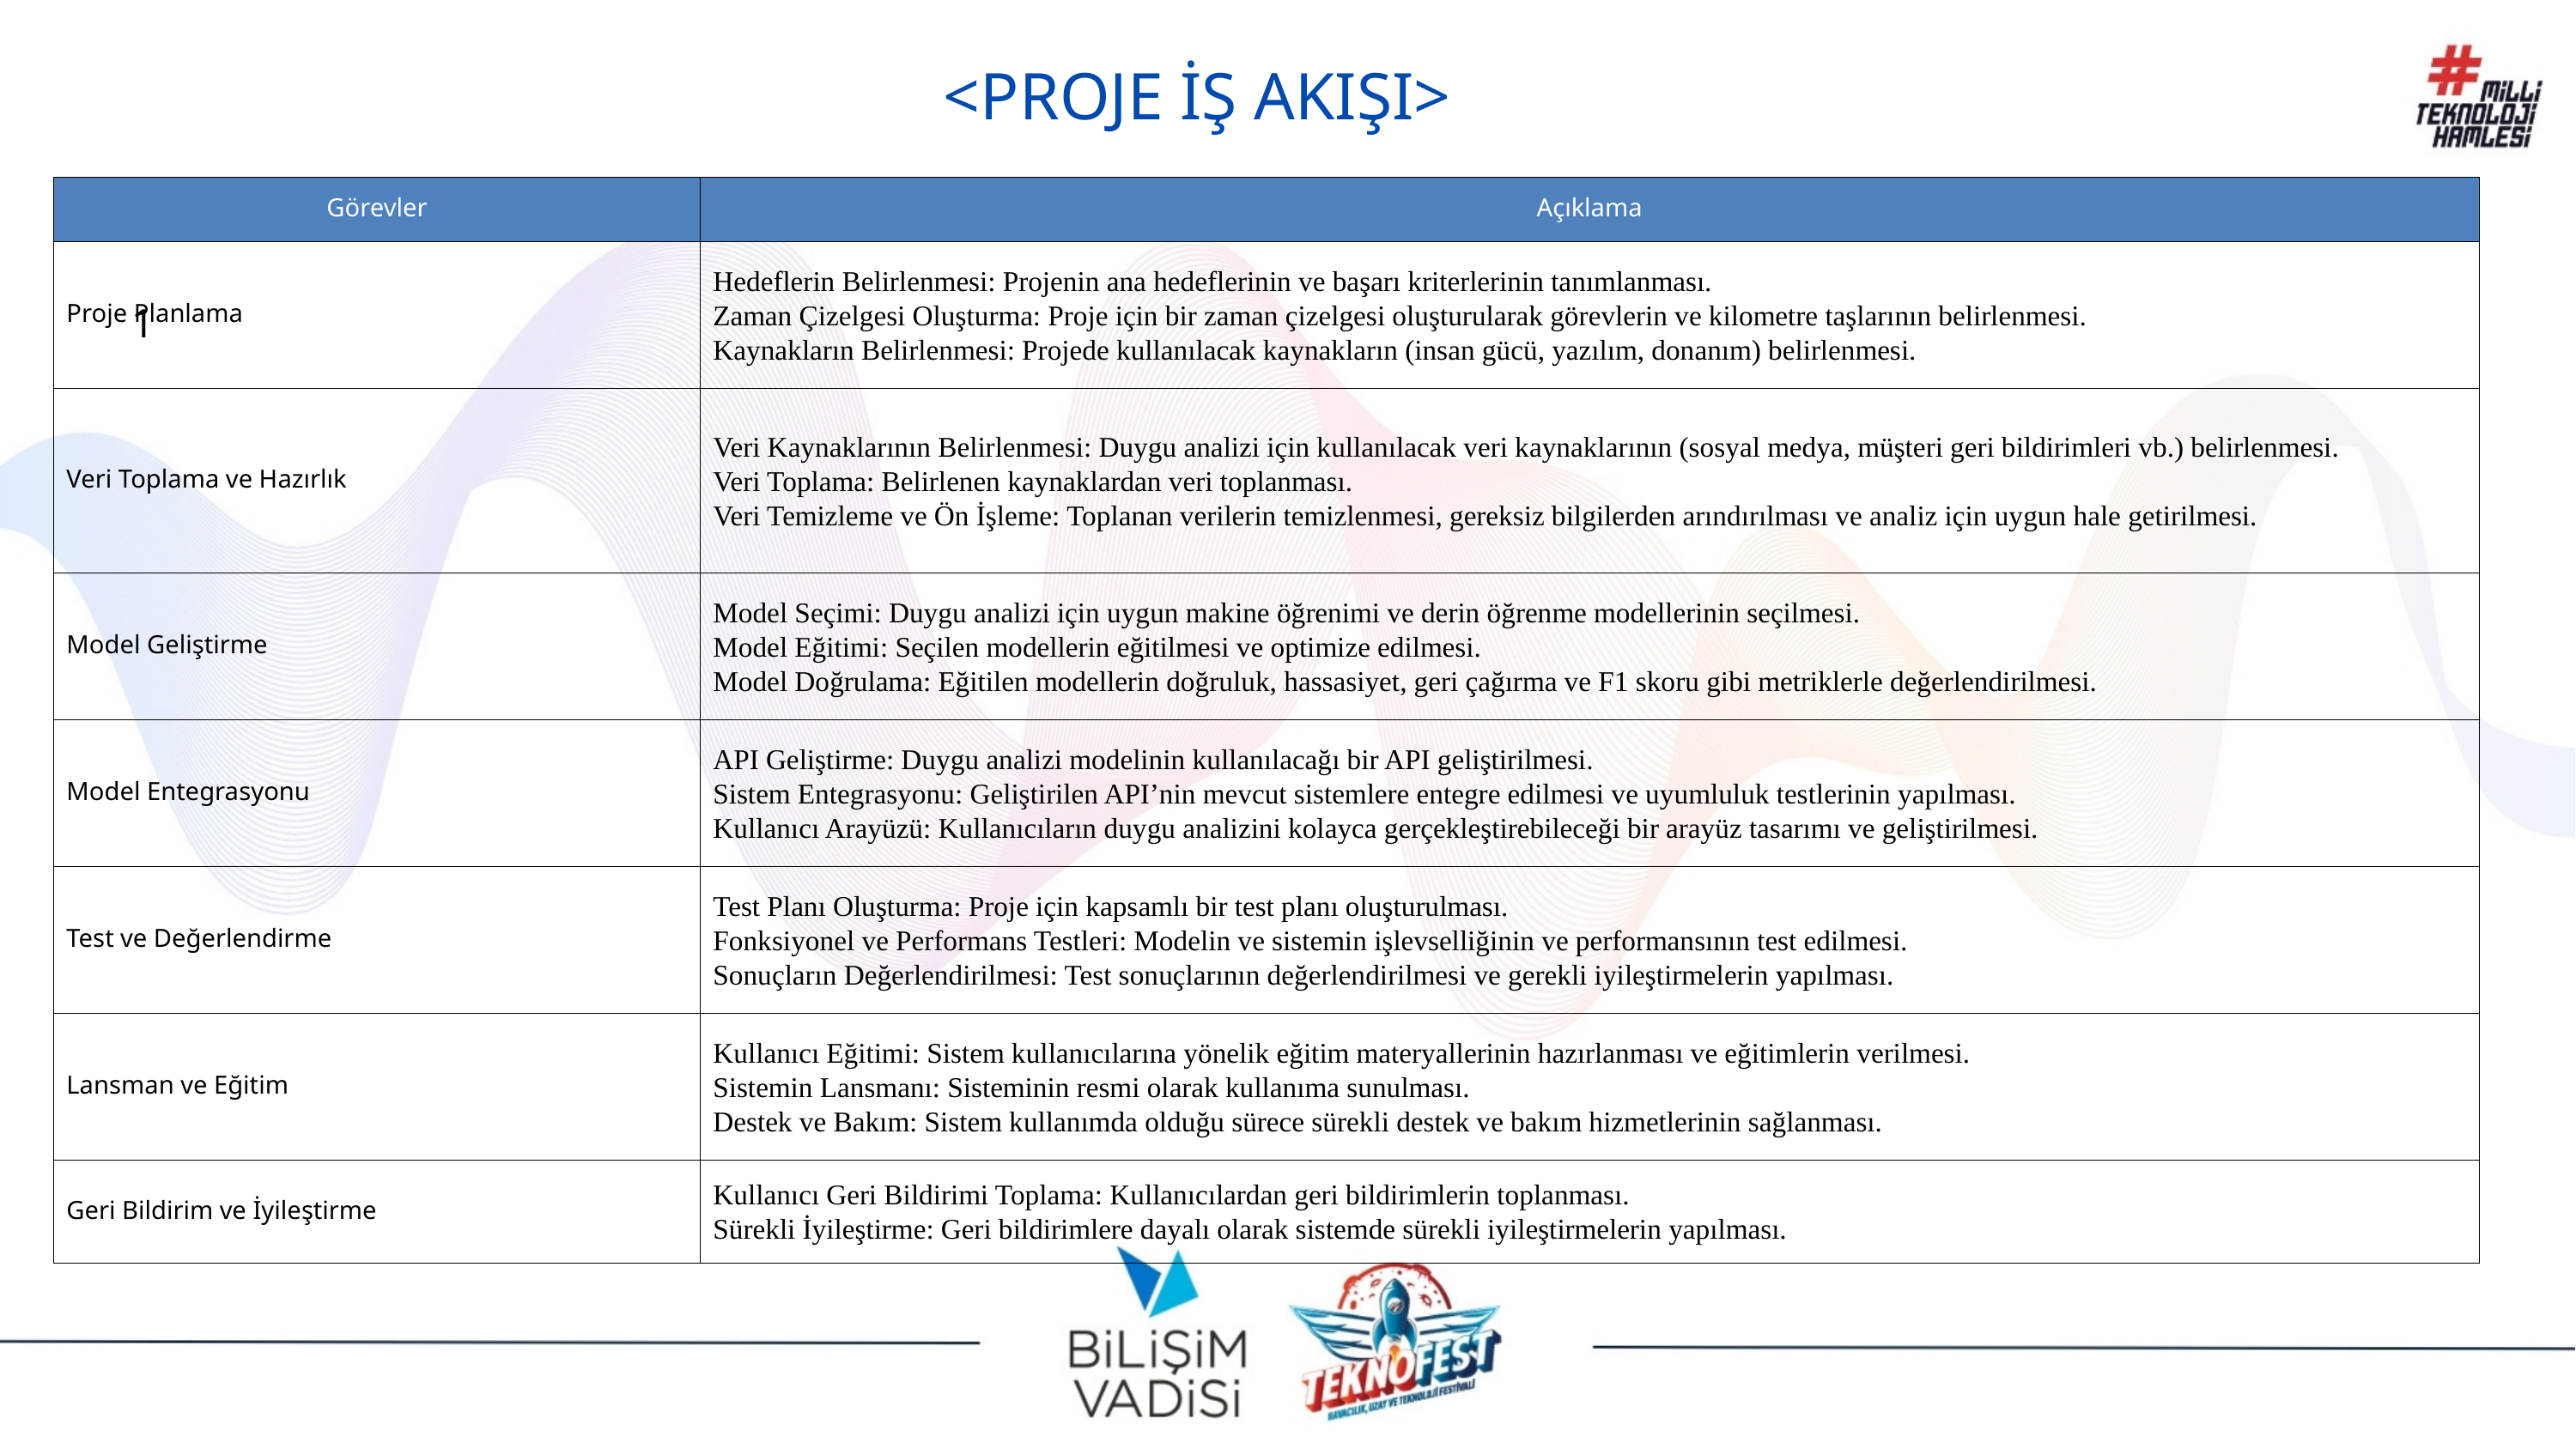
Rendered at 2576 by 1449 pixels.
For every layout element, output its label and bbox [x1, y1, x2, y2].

text_box [0, 4, 2575, 1449]
